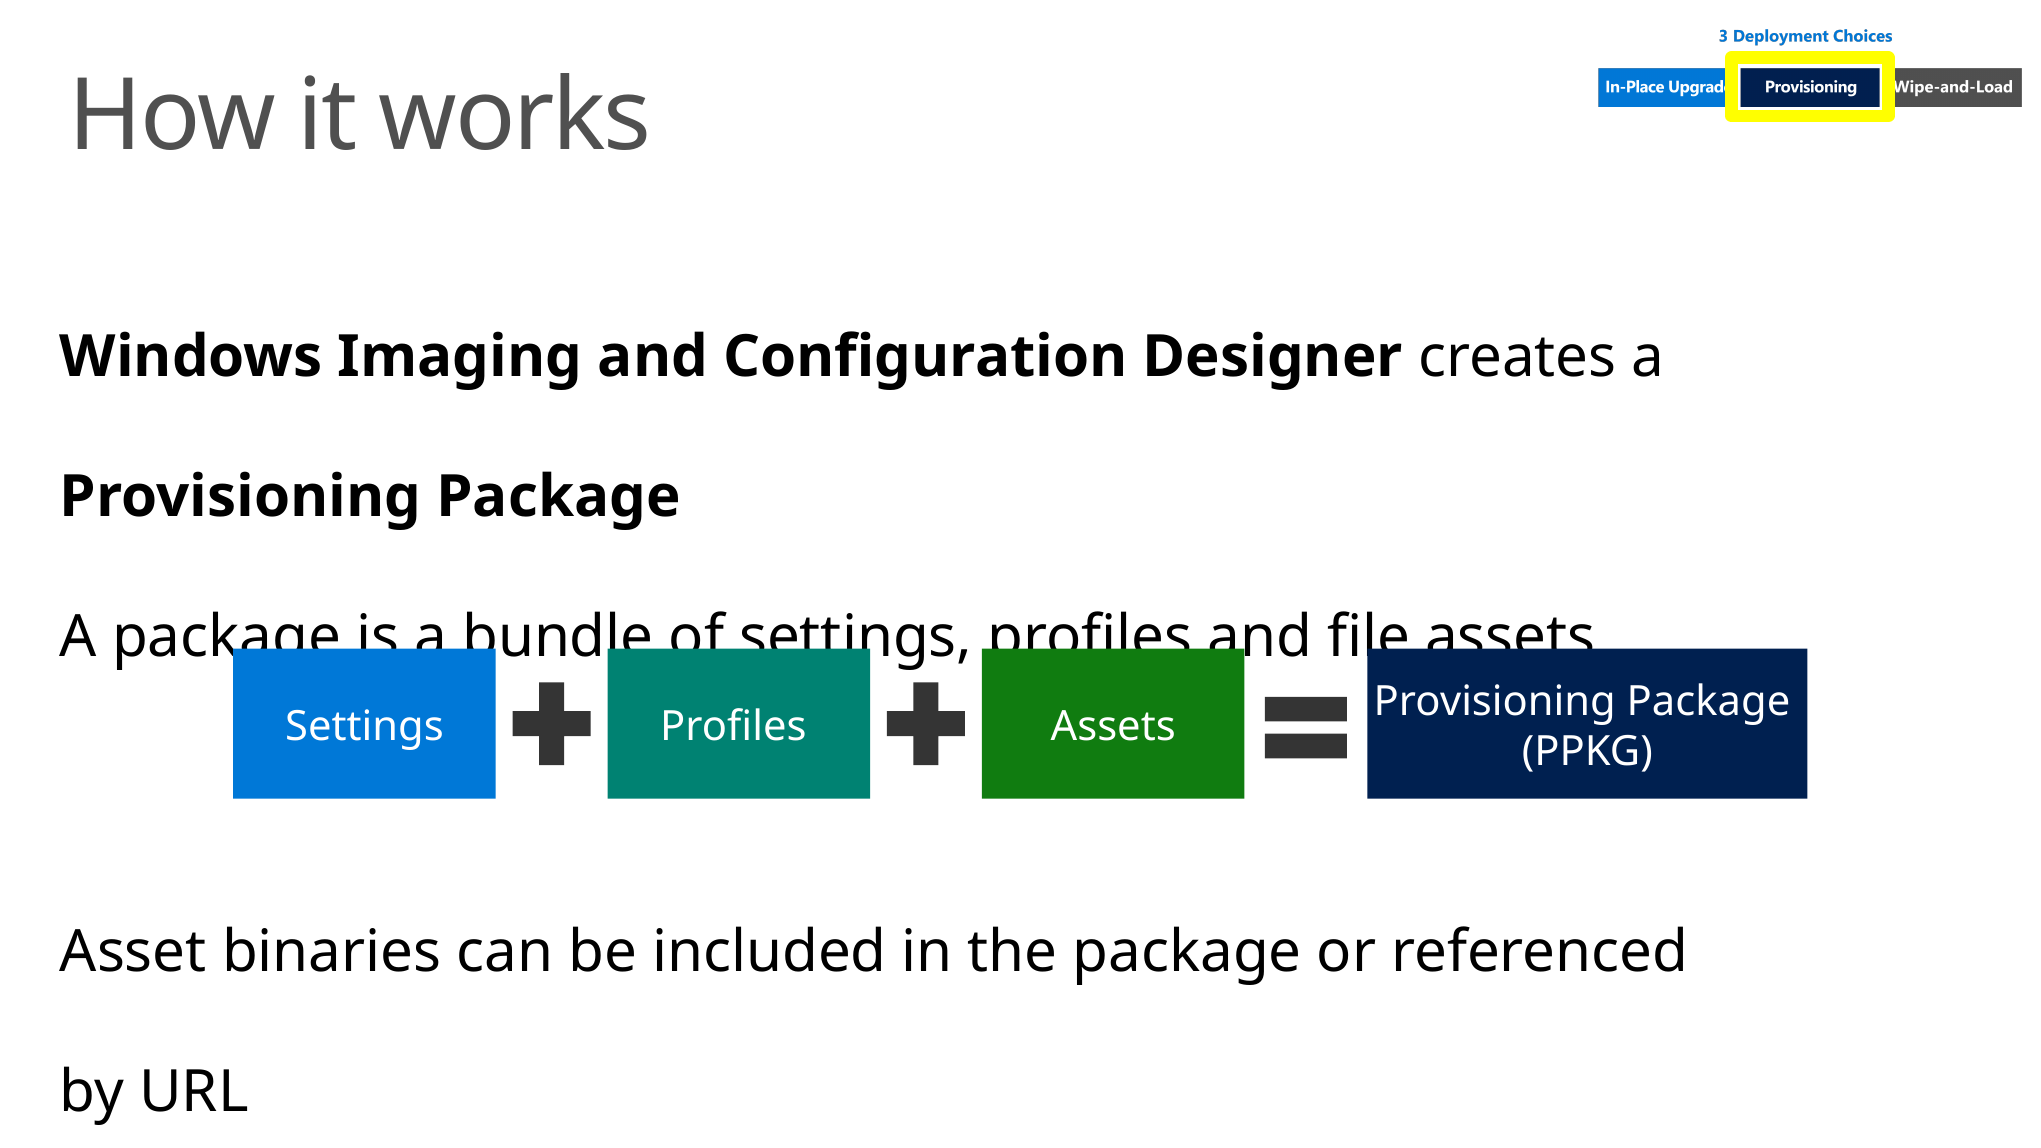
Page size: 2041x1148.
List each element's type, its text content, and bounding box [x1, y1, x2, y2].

text_box Assets [981, 648, 1245, 799]
picture [1594, 20, 2024, 107]
text_box [1730, 107, 1889, 117]
text_box Asset binaries can be included in the package or referenced by URL [45, 836, 1733, 1131]
text_box [886, 681, 966, 766]
text_box Provisioning Package (PPKG) [1367, 648, 1808, 799]
text_box [512, 681, 591, 766]
text_box Windows Imaging and Configuration Designer creates a Provisioning Package A package is a bundle of settings, profiles and file assets [45, 241, 2020, 956]
text_box Settings [232, 648, 497, 799]
text_box [1264, 733, 1348, 759]
text_box [1264, 696, 1348, 722]
text_box Profiles [607, 648, 871, 799]
title How it works [45, 48, 1996, 199]
